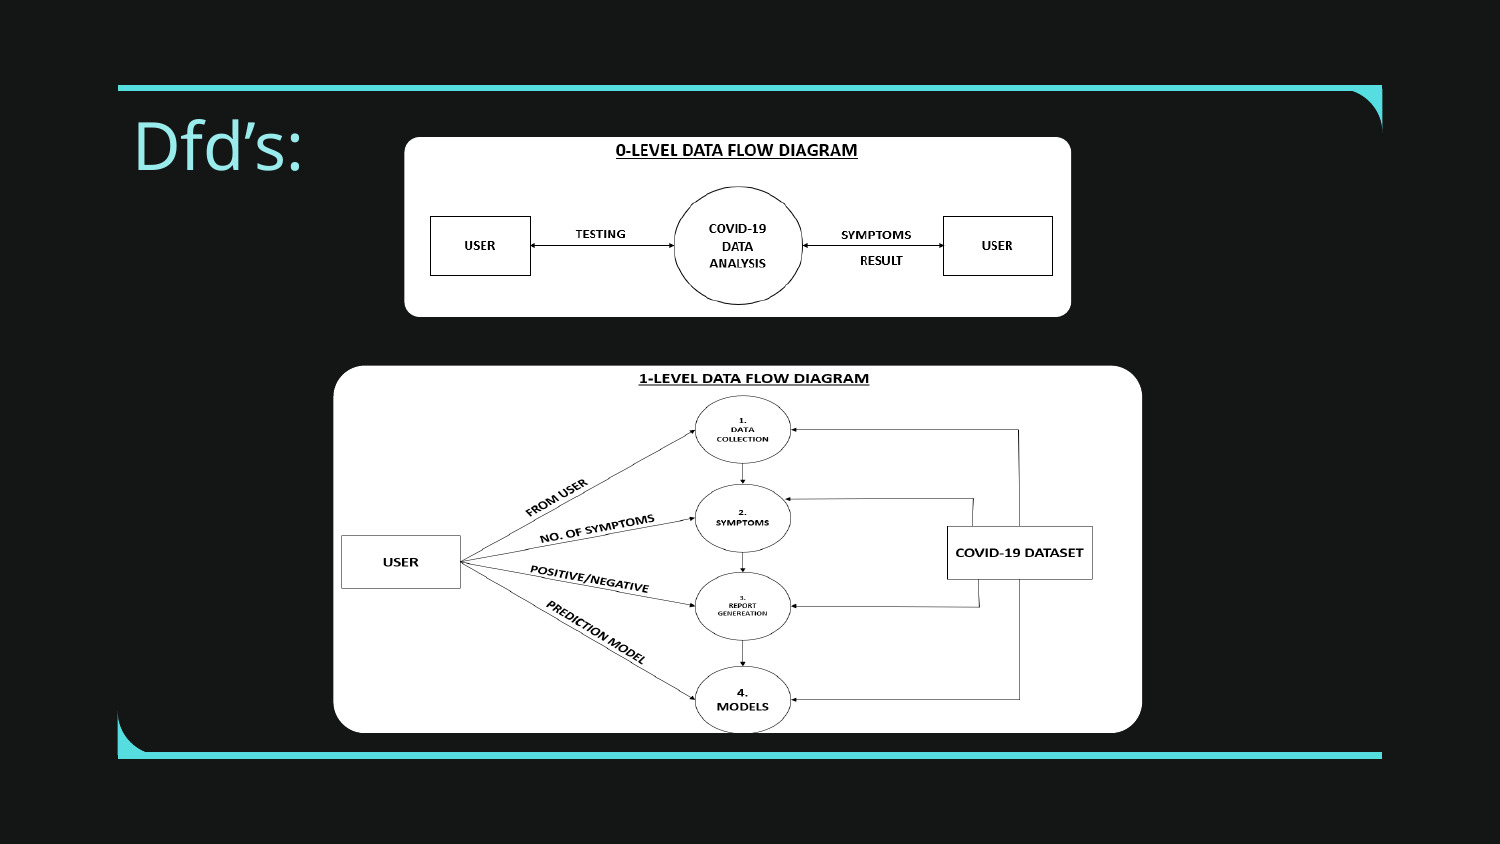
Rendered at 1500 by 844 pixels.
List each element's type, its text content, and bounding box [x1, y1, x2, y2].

title Dfd’s: [116, 88, 1383, 186]
picture [404, 136, 1072, 318]
picture [333, 365, 1143, 734]
